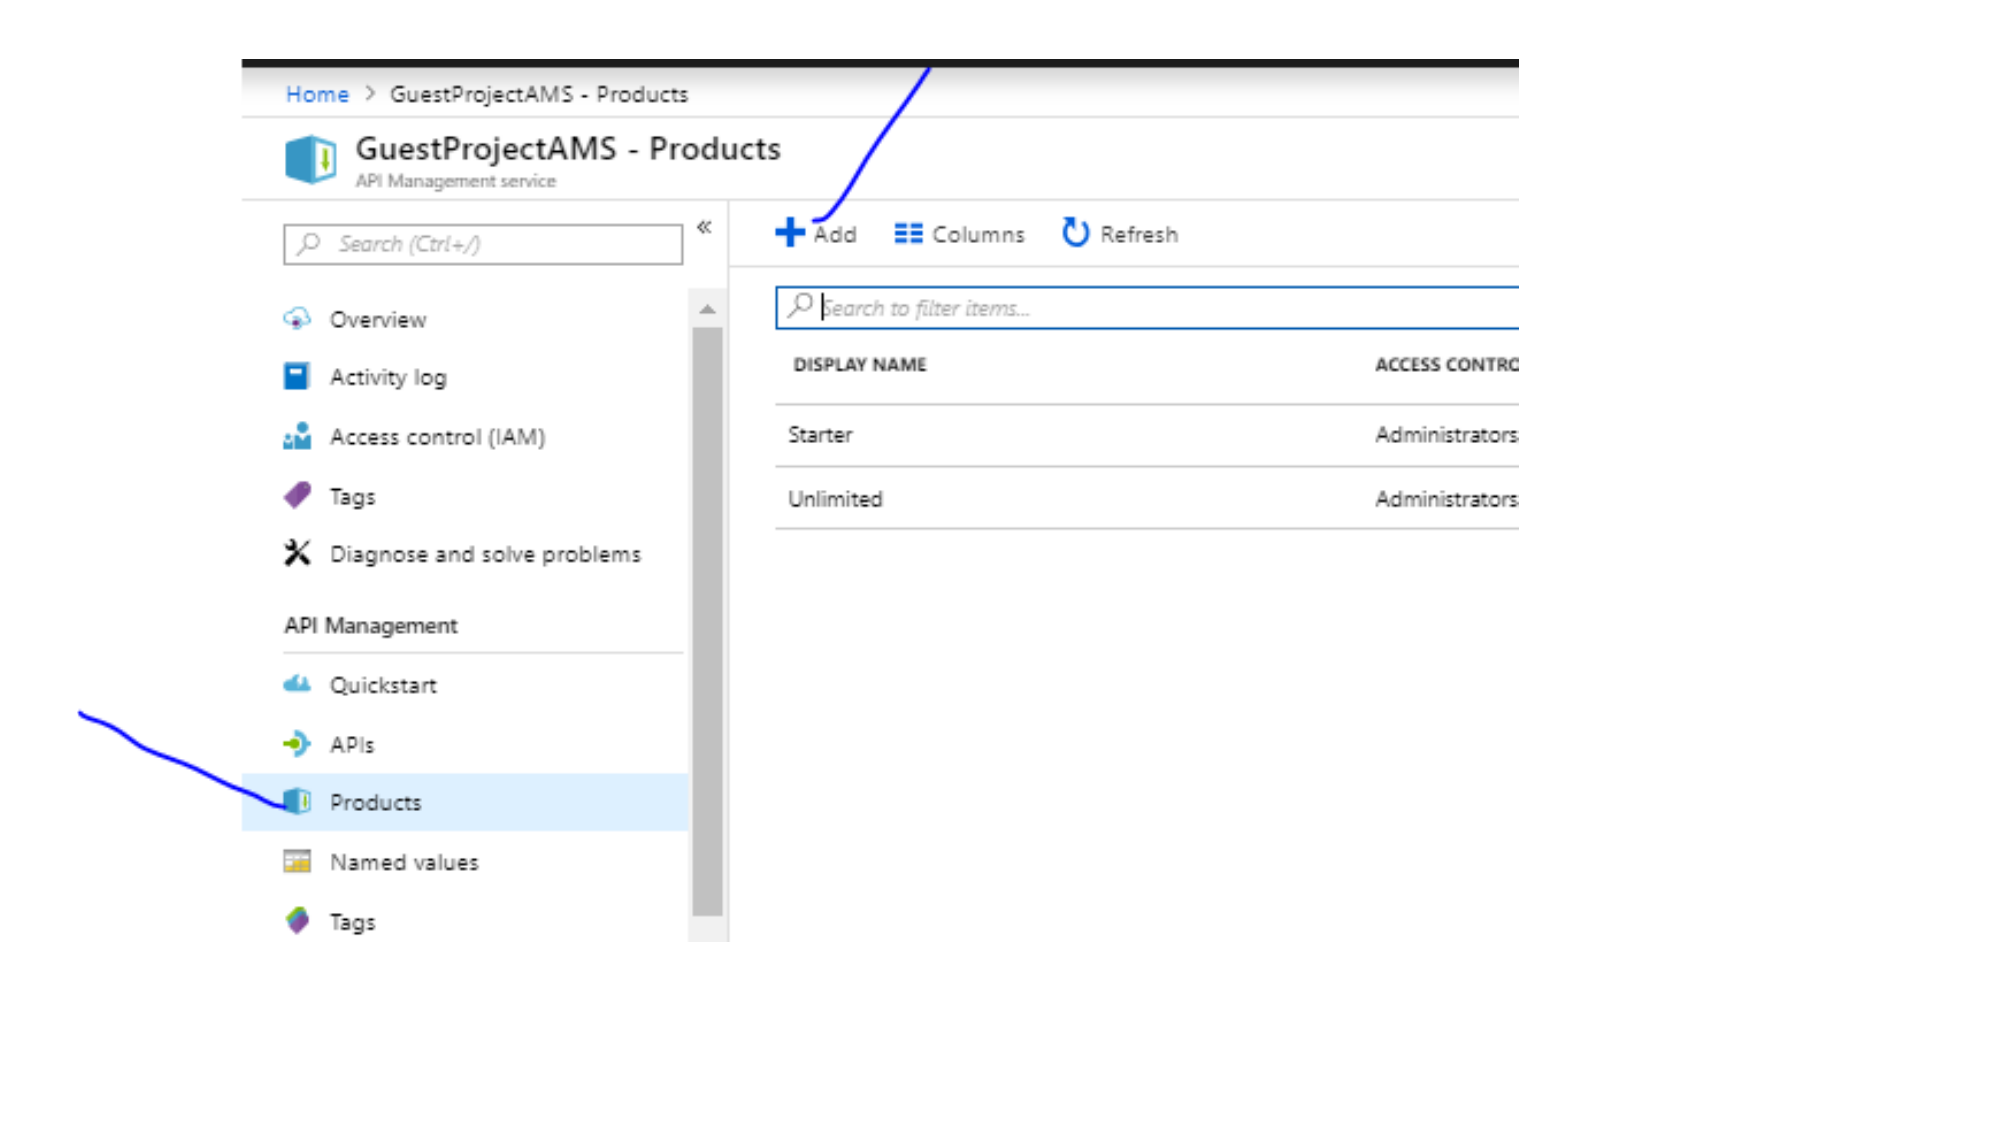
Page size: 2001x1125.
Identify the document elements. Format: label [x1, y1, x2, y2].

picture [77, 59, 1519, 942]
